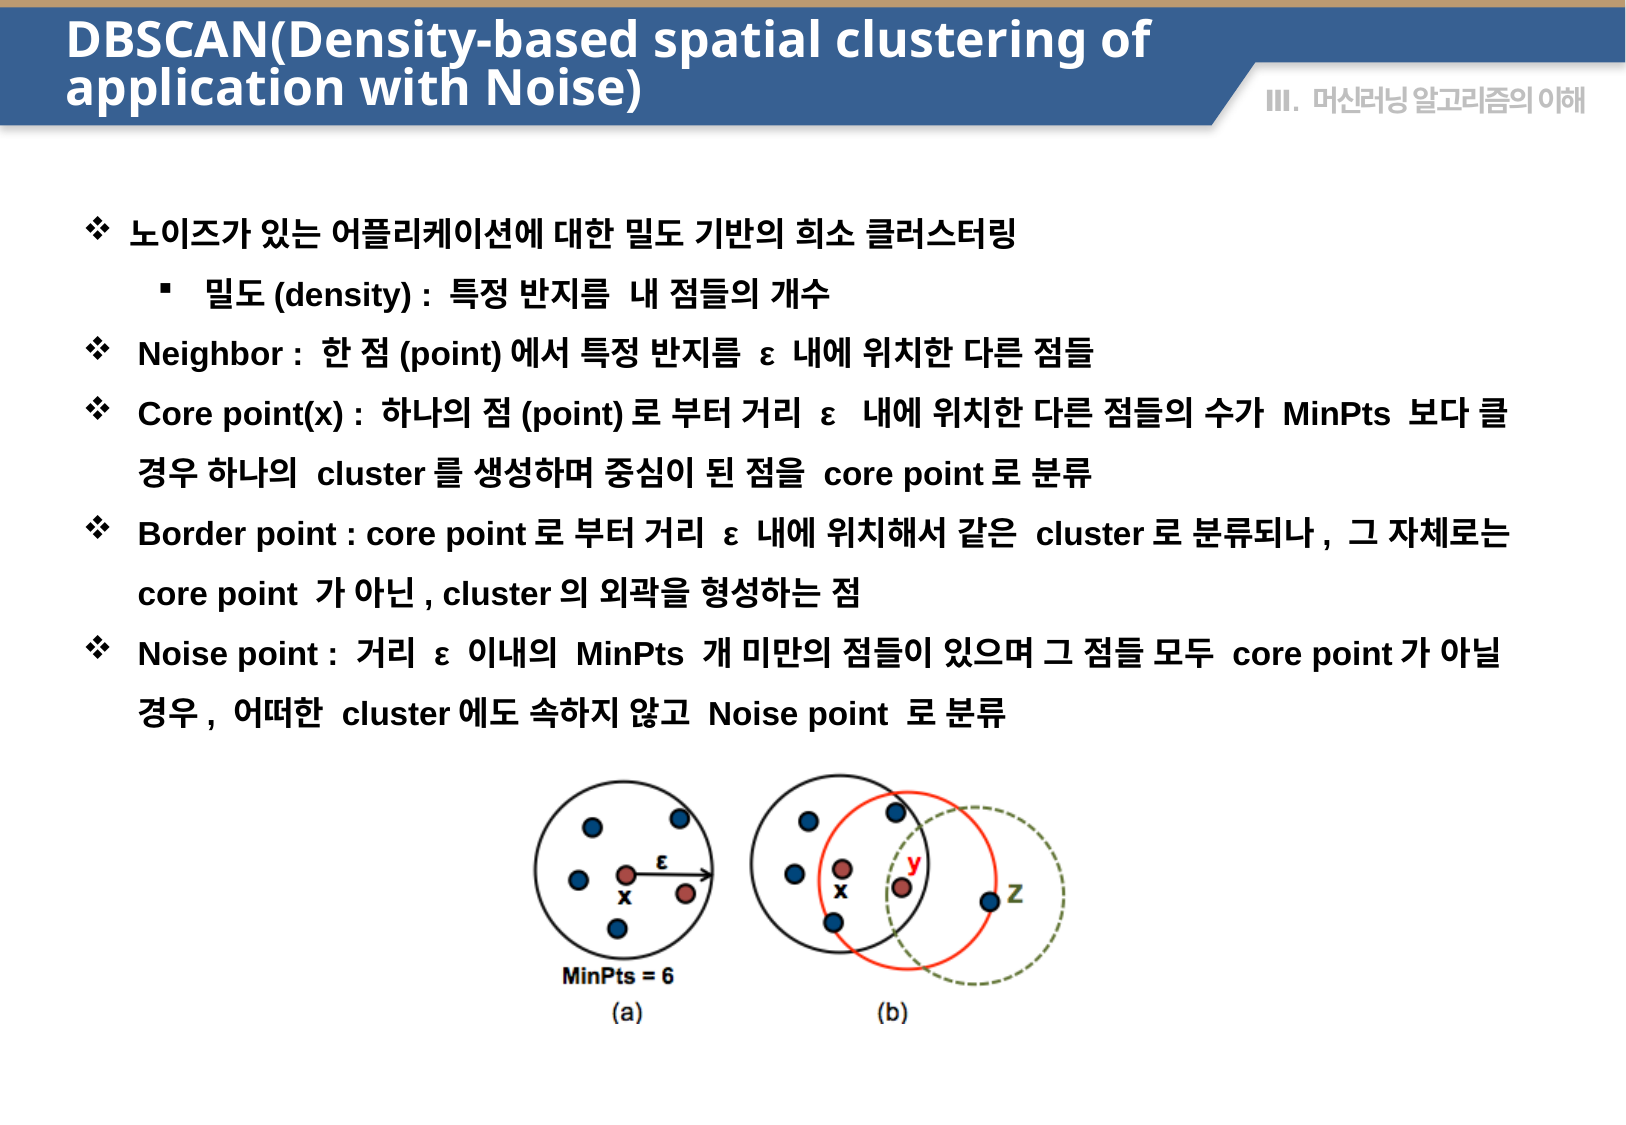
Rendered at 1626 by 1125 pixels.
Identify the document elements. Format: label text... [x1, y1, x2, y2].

text_box DBSCAN(Density-based spatial clustering of application with Noise) [50, 11, 1309, 123]
picture [527, 766, 1074, 1024]
text_box 노이즈가 있는 어플리케이션에 대한 밀도 기반의 희소 클러스터링 밀도(density) : 특정 반지름 내 점들의 개수 Neighbor : 한 점(point)에서 특정 반지름 ε 내에 위치한 다른 점들 Core point(x) : 하나의 점(point)로 부터 거리 ε 내에 위치한 다른 점들의 수가 MinPts 보다 클 경우 하나의 cluster를 생성하며 중심이 된 점을 core point로 분류 Border point : core point로 부터 거리 ε 내에 위치해서 같은 cluster로 분류되나, 그 자체로는 core point 가 아닌, cluster의 외곽을 형성하는 점 Noise point : 거리 ε 이내의 MinPts 개 미만의 점들이 있으며 그 점들 모두 core point가 아닐 경우, 어떠한 cluster에도 속하지 않고 Noise point 로 분류 [68, 205, 1556, 799]
